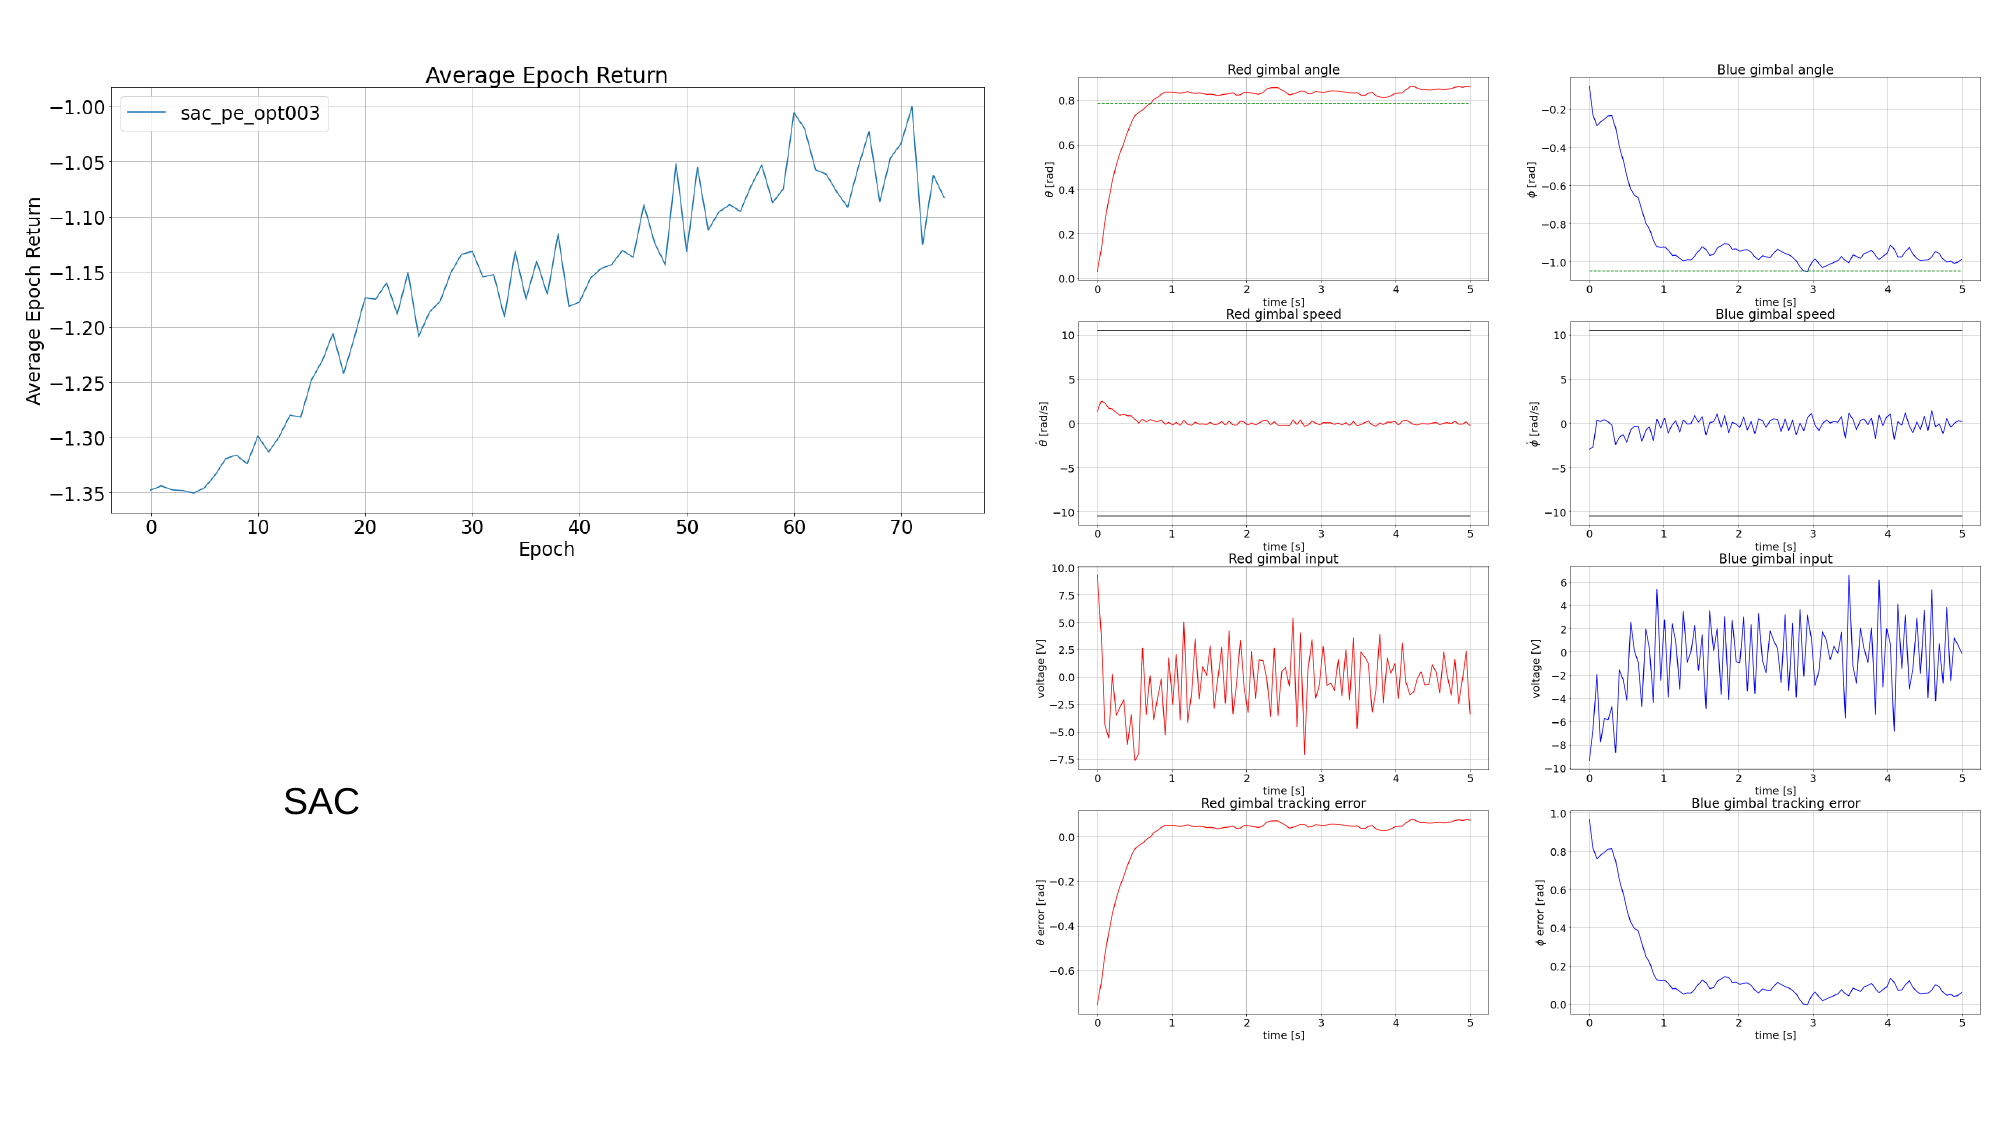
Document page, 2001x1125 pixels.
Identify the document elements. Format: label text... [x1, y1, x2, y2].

picture [20, 60, 989, 564]
picture [1031, 60, 1984, 1044]
text_box SAC [268, 769, 493, 830]
